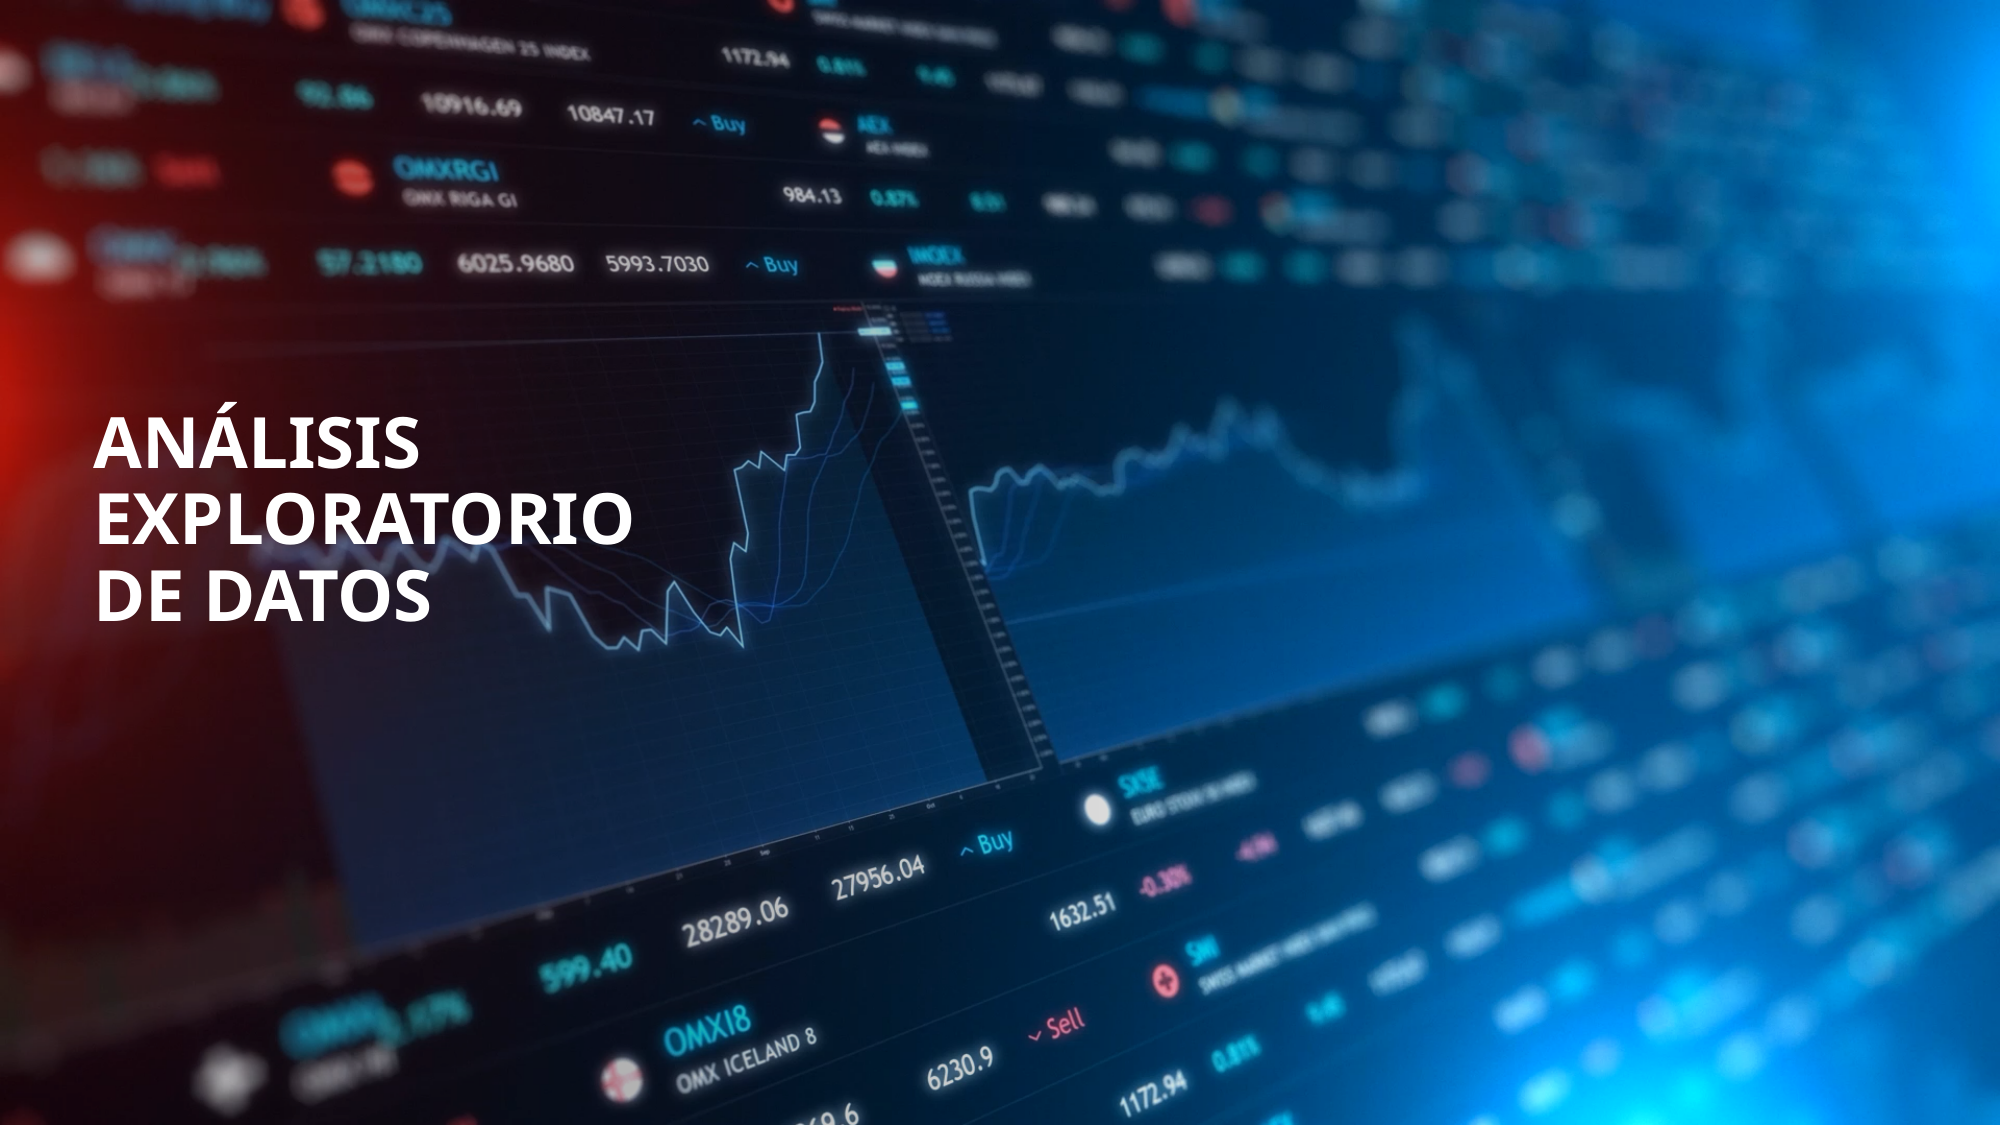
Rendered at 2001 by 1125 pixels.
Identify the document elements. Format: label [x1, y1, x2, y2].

text_box [0, 0, 2000, 1125]
